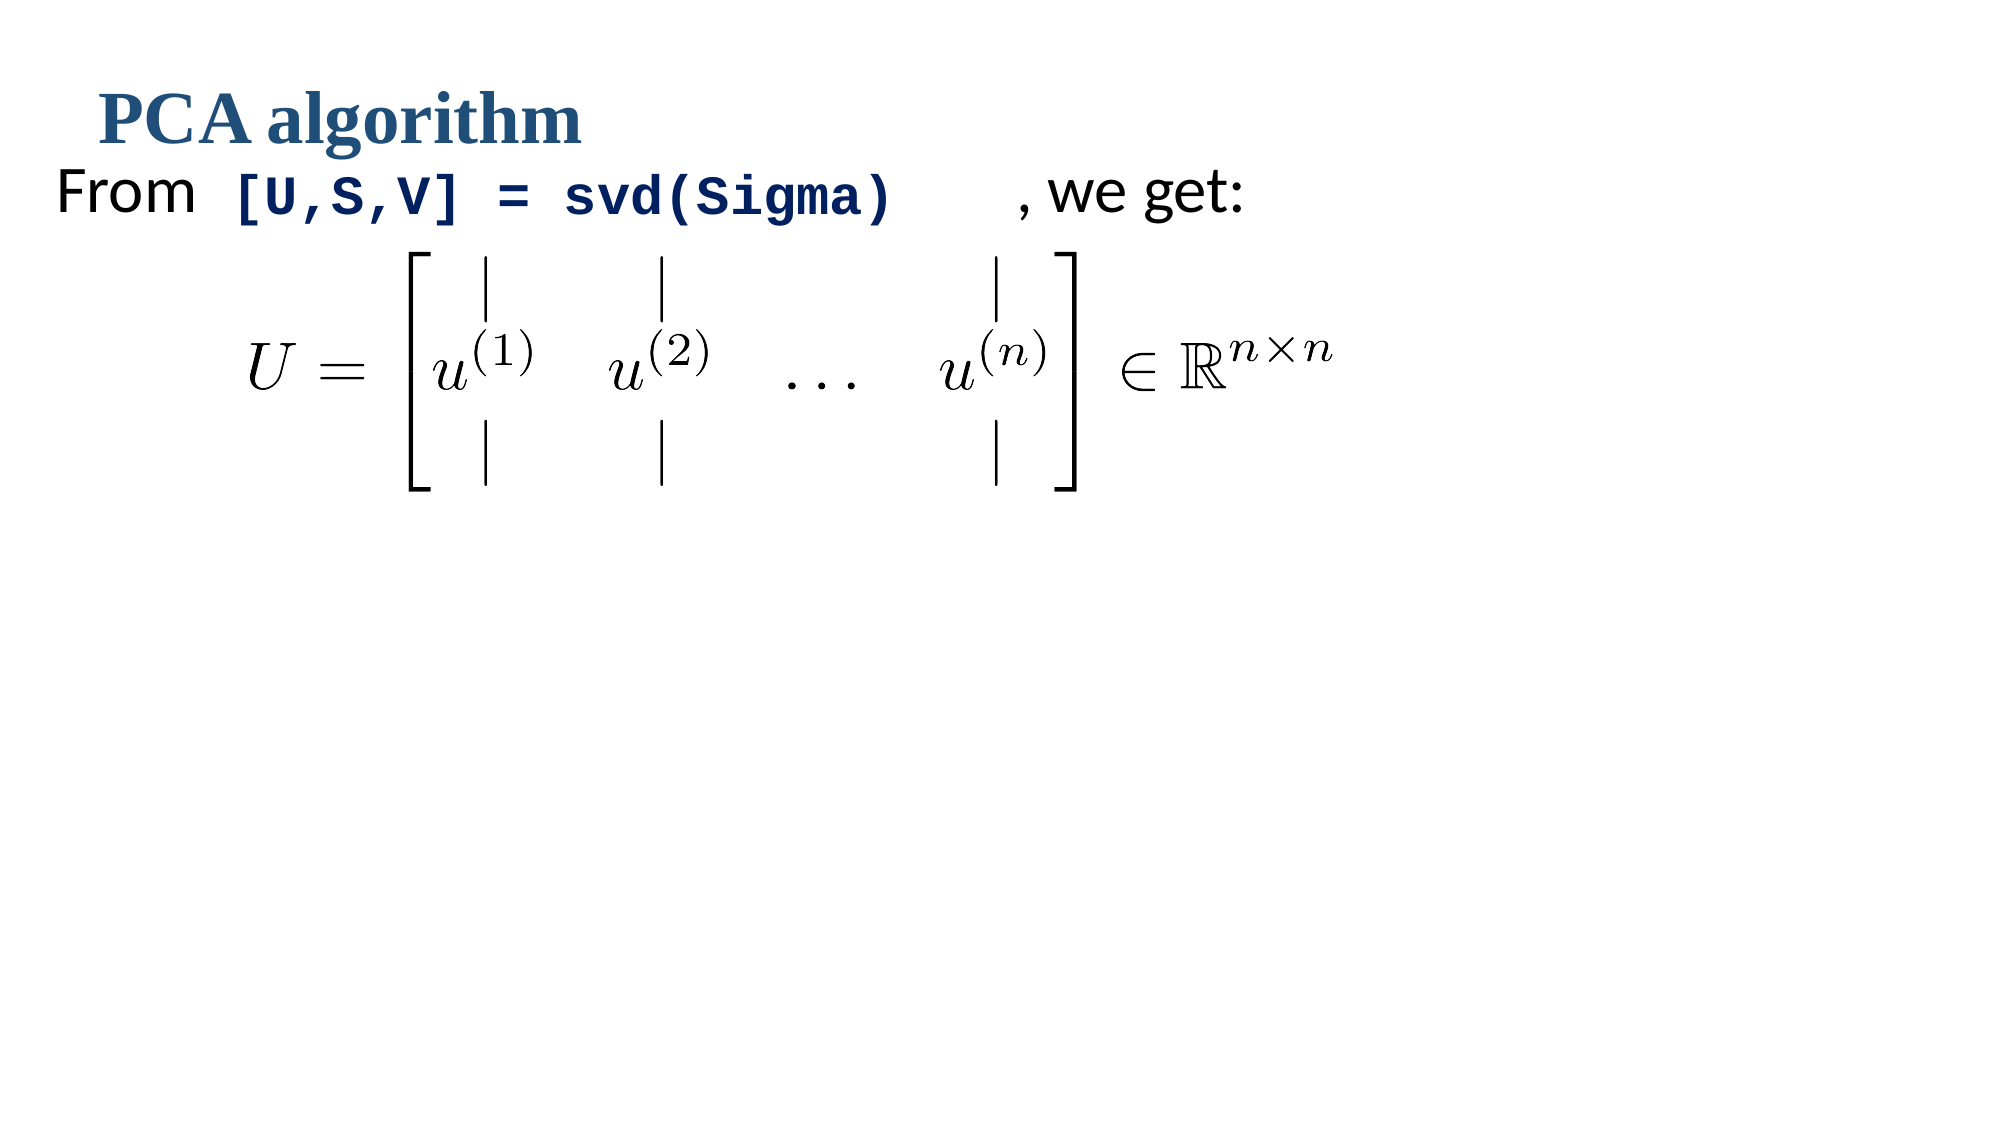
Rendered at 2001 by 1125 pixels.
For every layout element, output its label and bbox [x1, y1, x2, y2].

picture [249, 251, 1333, 492]
text_box [41, 60, 1900, 234]
